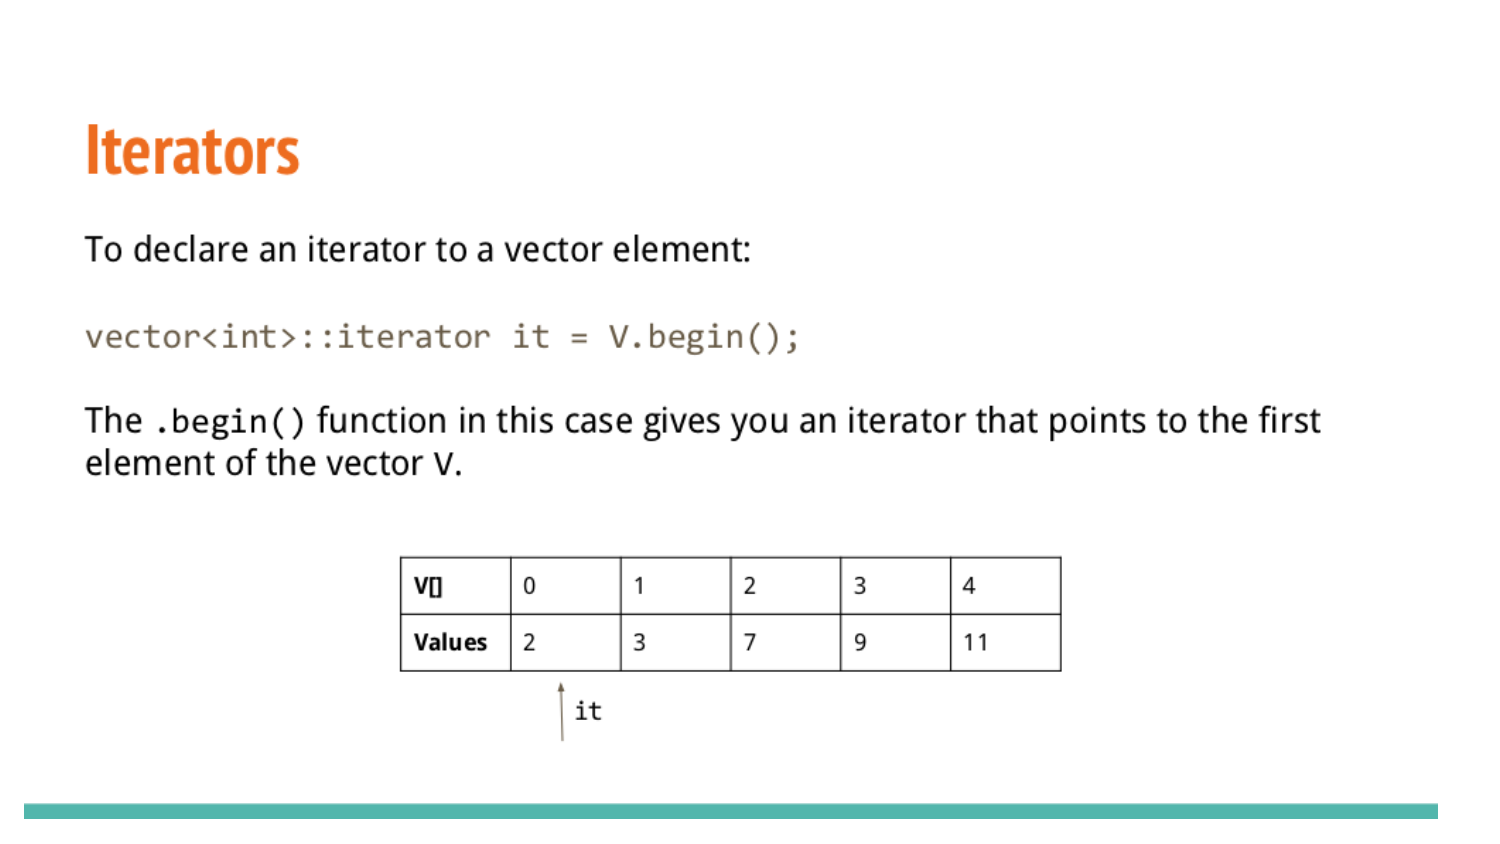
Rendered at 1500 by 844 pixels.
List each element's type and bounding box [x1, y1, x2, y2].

picture [24, 24, 1438, 819]
